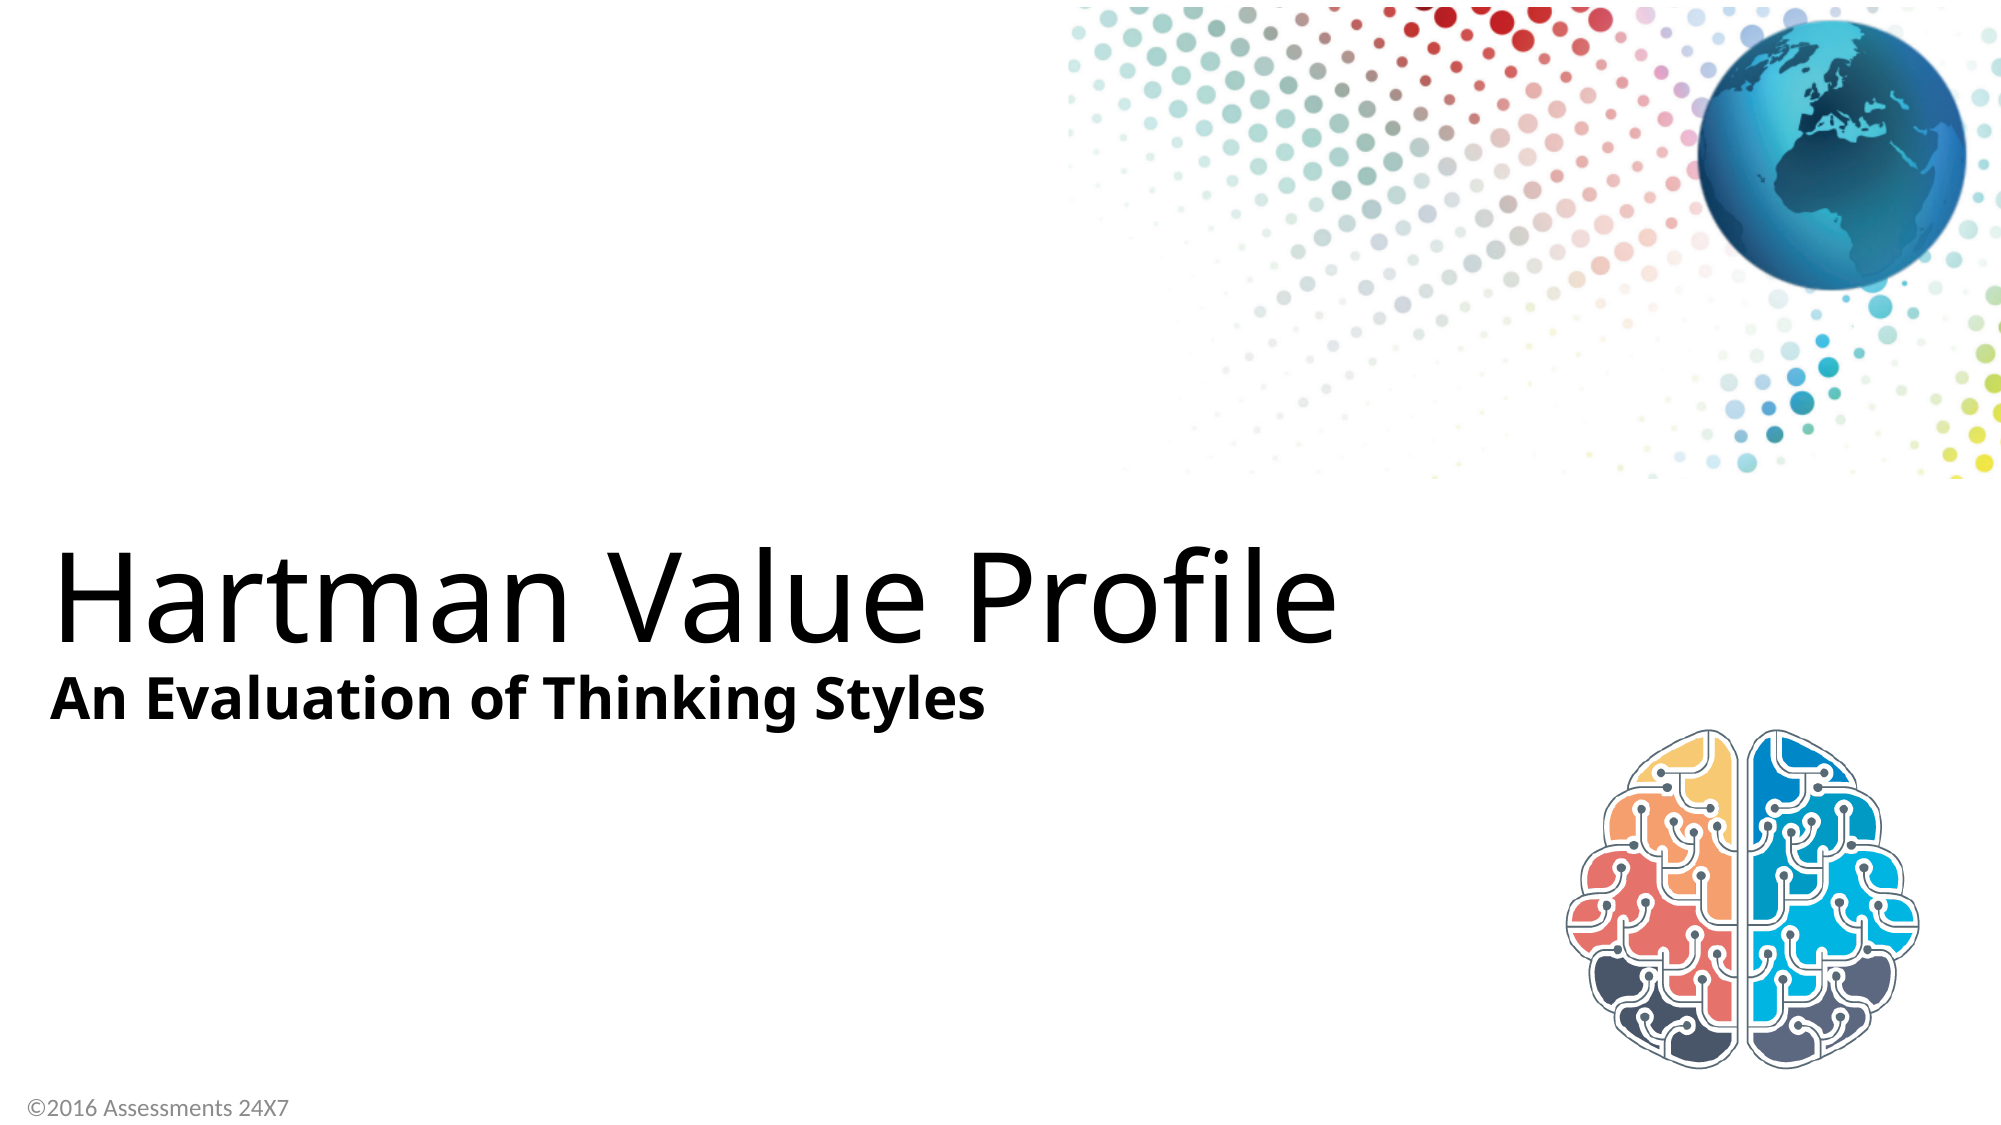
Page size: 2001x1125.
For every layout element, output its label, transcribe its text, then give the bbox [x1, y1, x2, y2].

picture [1535, 693, 1949, 1107]
title Hartman Value Profile An Evaluation of Thinking Styles [35, 359, 1536, 740]
footer ©2016 Assessments 24X7 [0, 1076, 496, 1125]
picture [1068, 7, 2001, 479]
